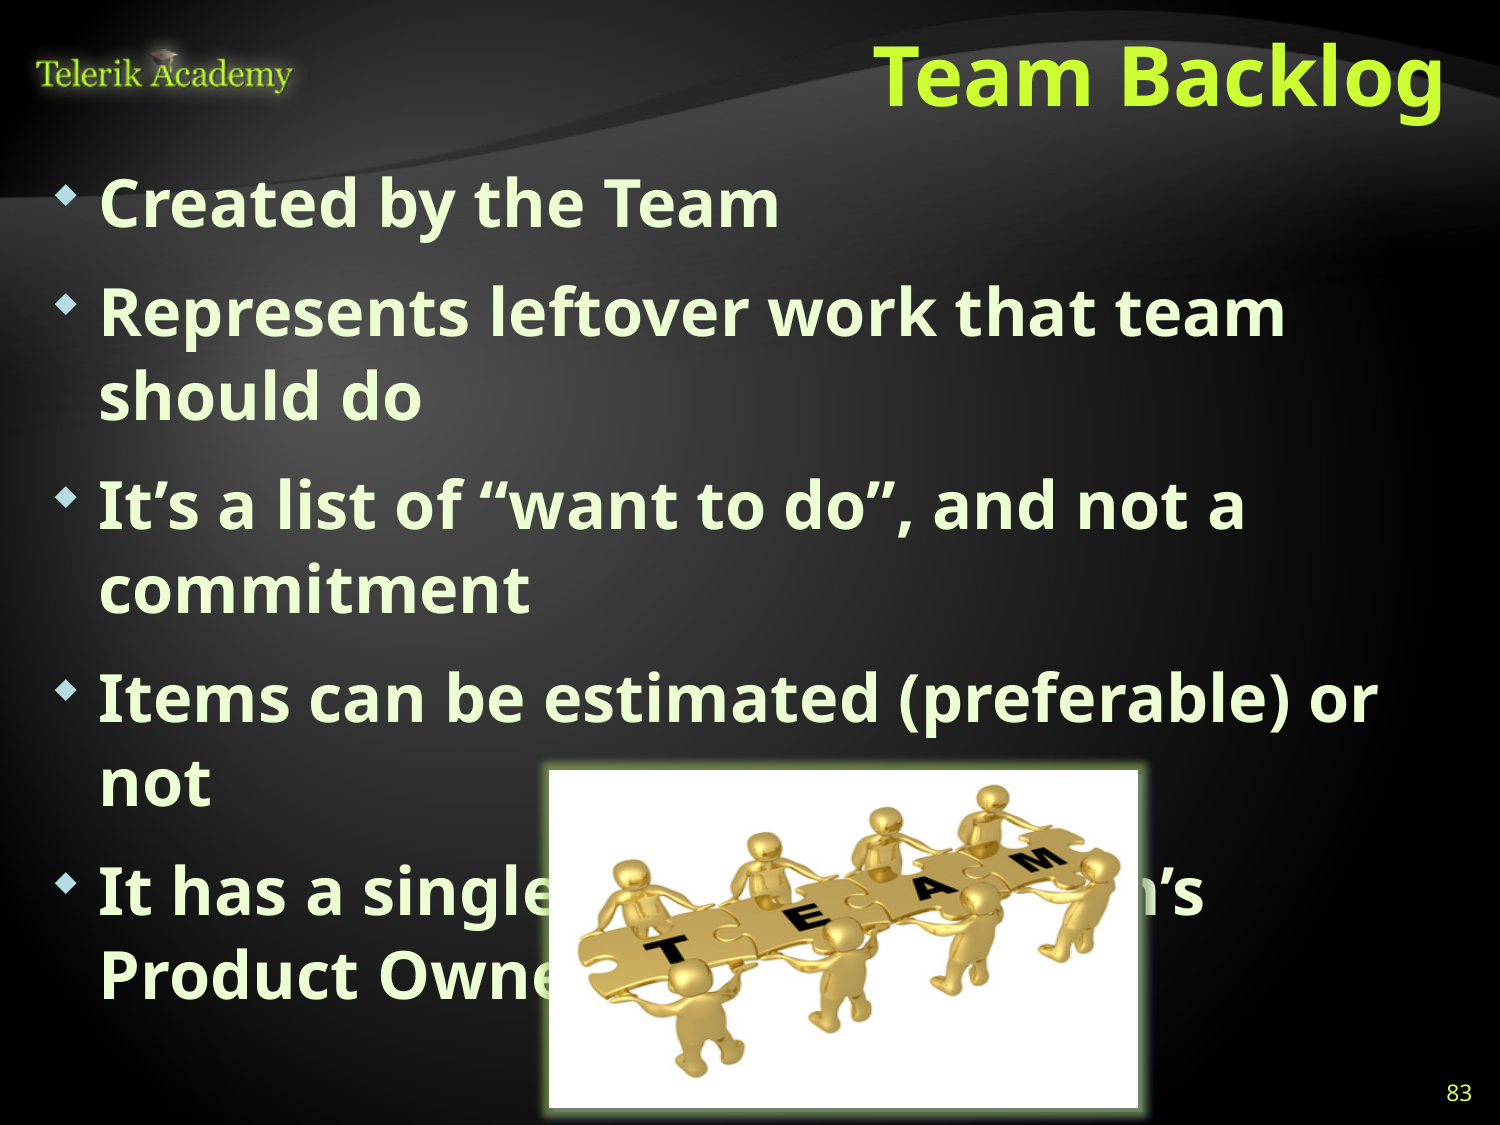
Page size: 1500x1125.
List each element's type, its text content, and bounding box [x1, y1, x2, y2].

picture [0, 0, 1500, 1125]
list Created by the Team Represents leftover work that team should do It’s a list of “want to do”, and not a commitment Items can be estimated (preferable) or not It has a single owner – the team’s Product Owner [37, 149, 1463, 1100]
title Team Backlog [300, 12, 1463, 149]
slide_number 83 [1412, 1074, 1488, 1113]
